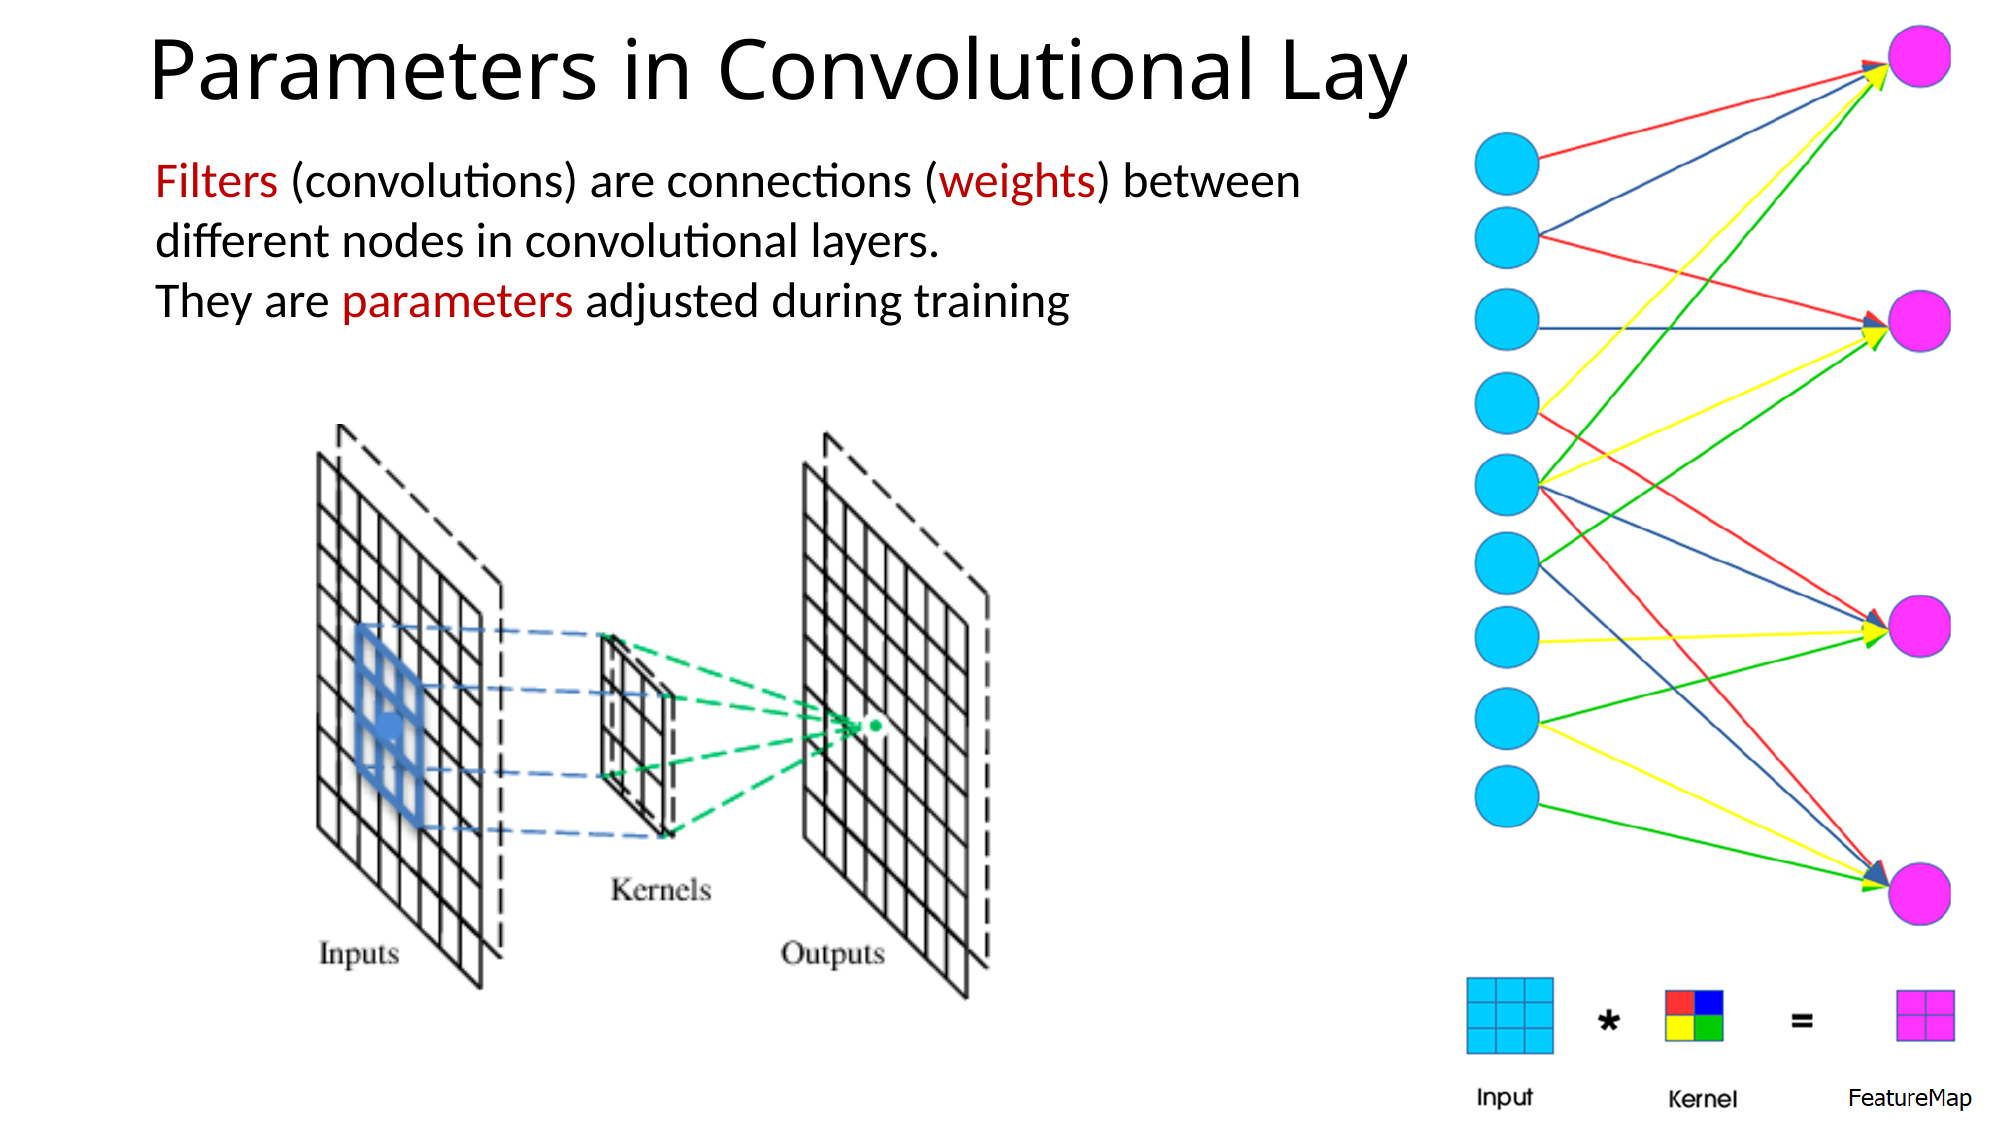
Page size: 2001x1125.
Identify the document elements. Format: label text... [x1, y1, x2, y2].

picture [289, 424, 1001, 1009]
text_box Parameters in Convolutional Layers [132, 20, 1407, 239]
text_box Filters (convolutions) are connections (weights) between different nodes in convolutional layers. They are parameters adjusted during training [140, 239, 1407, 335]
picture [1407, 0, 1977, 1125]
